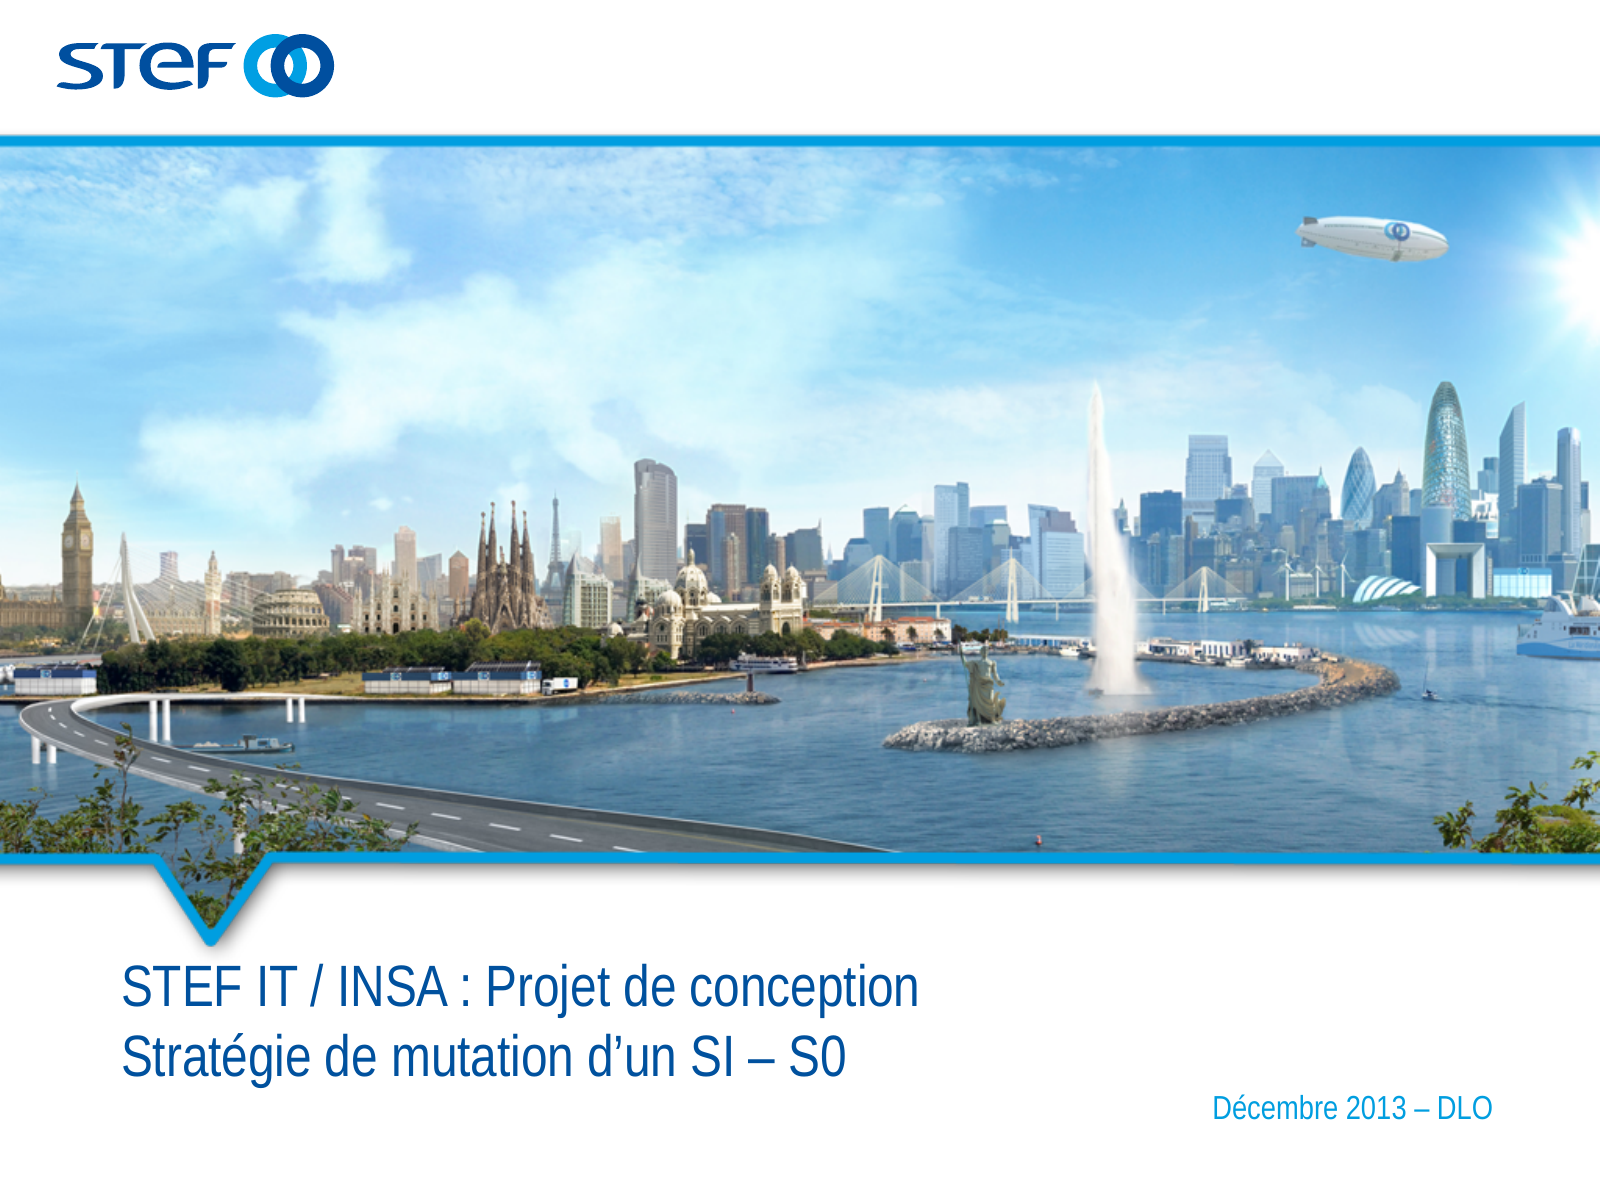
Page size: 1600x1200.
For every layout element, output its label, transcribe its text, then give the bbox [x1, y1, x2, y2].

subtitle Décembre 2013 – DLO [237, 1079, 1510, 1135]
title STEF IT / INSA : Projet de conception Stratégie de mutation d’un SI – S0 [104, 987, 1377, 1049]
picture [0, 146, 1600, 929]
picture [0, 863, 1600, 1200]
picture [0, 0, 1600, 136]
